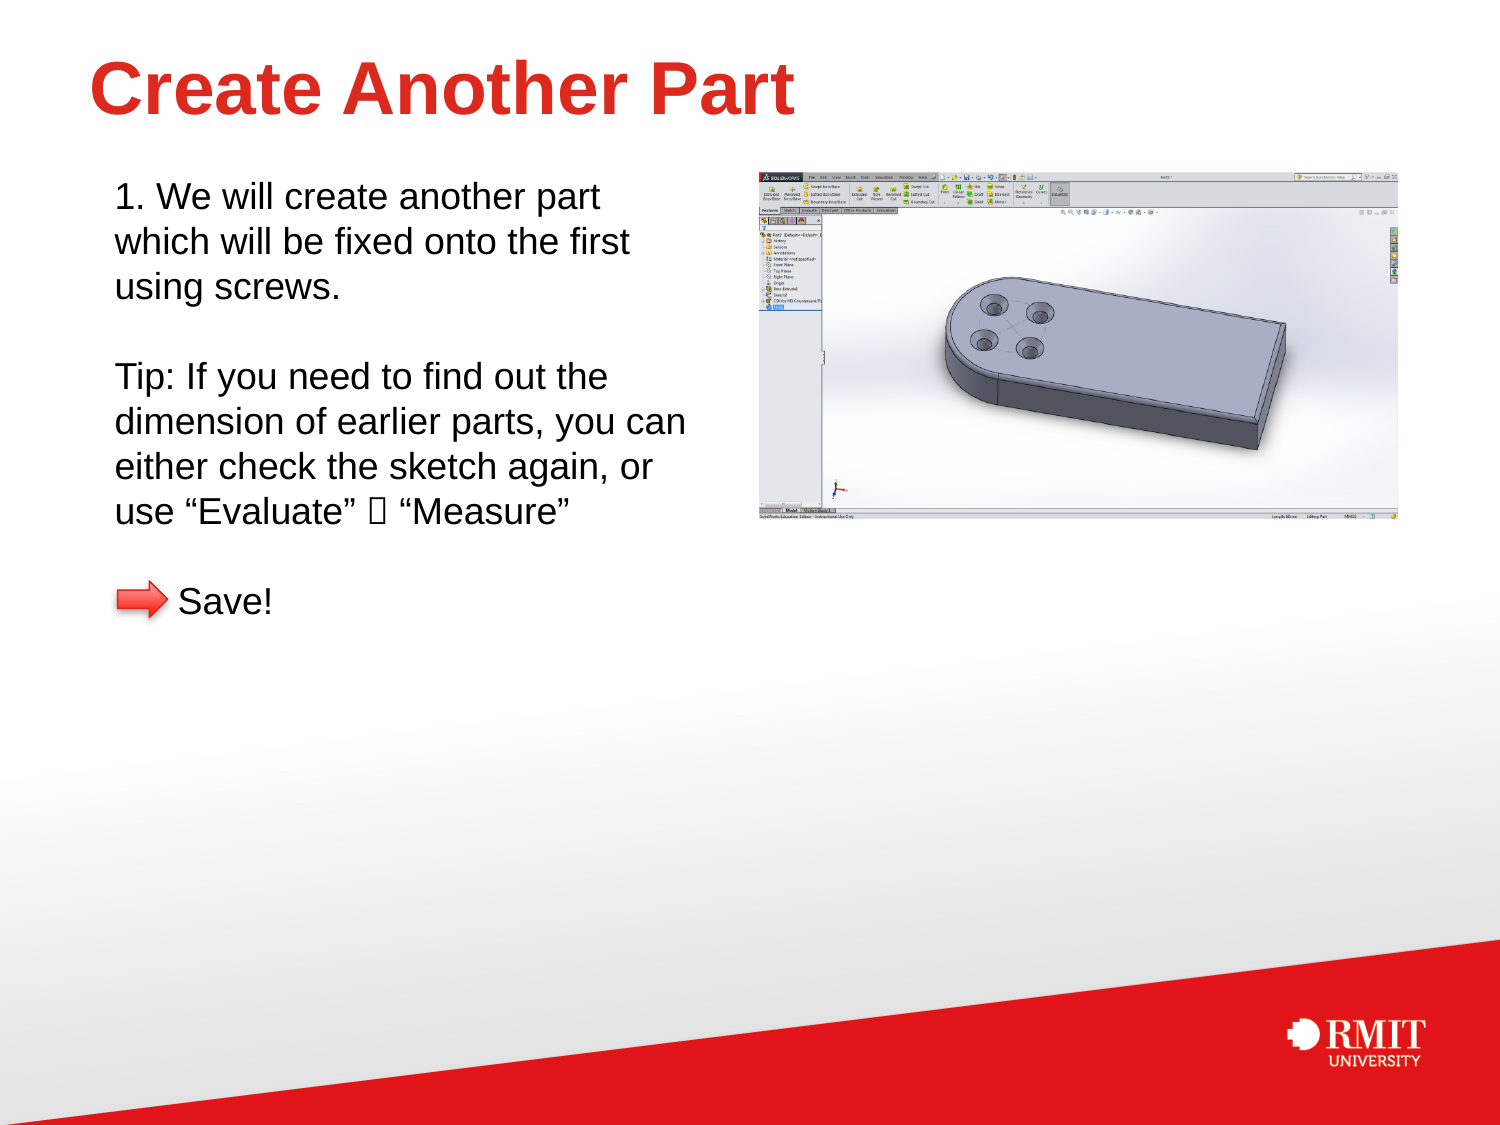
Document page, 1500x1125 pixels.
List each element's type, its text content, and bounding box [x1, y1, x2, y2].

title Create Another Part [75, 72, 1425, 157]
picture [0, 0, 1500, 1125]
text_box 1. We will create another part which will be fixed onto the first using screws. Tip: If you need to find out the dimension of earlier parts, you can either check the sketch again, or use “Evaluate”  “Measure” Save! [99, 164, 707, 720]
text_box [116, 580, 169, 619]
